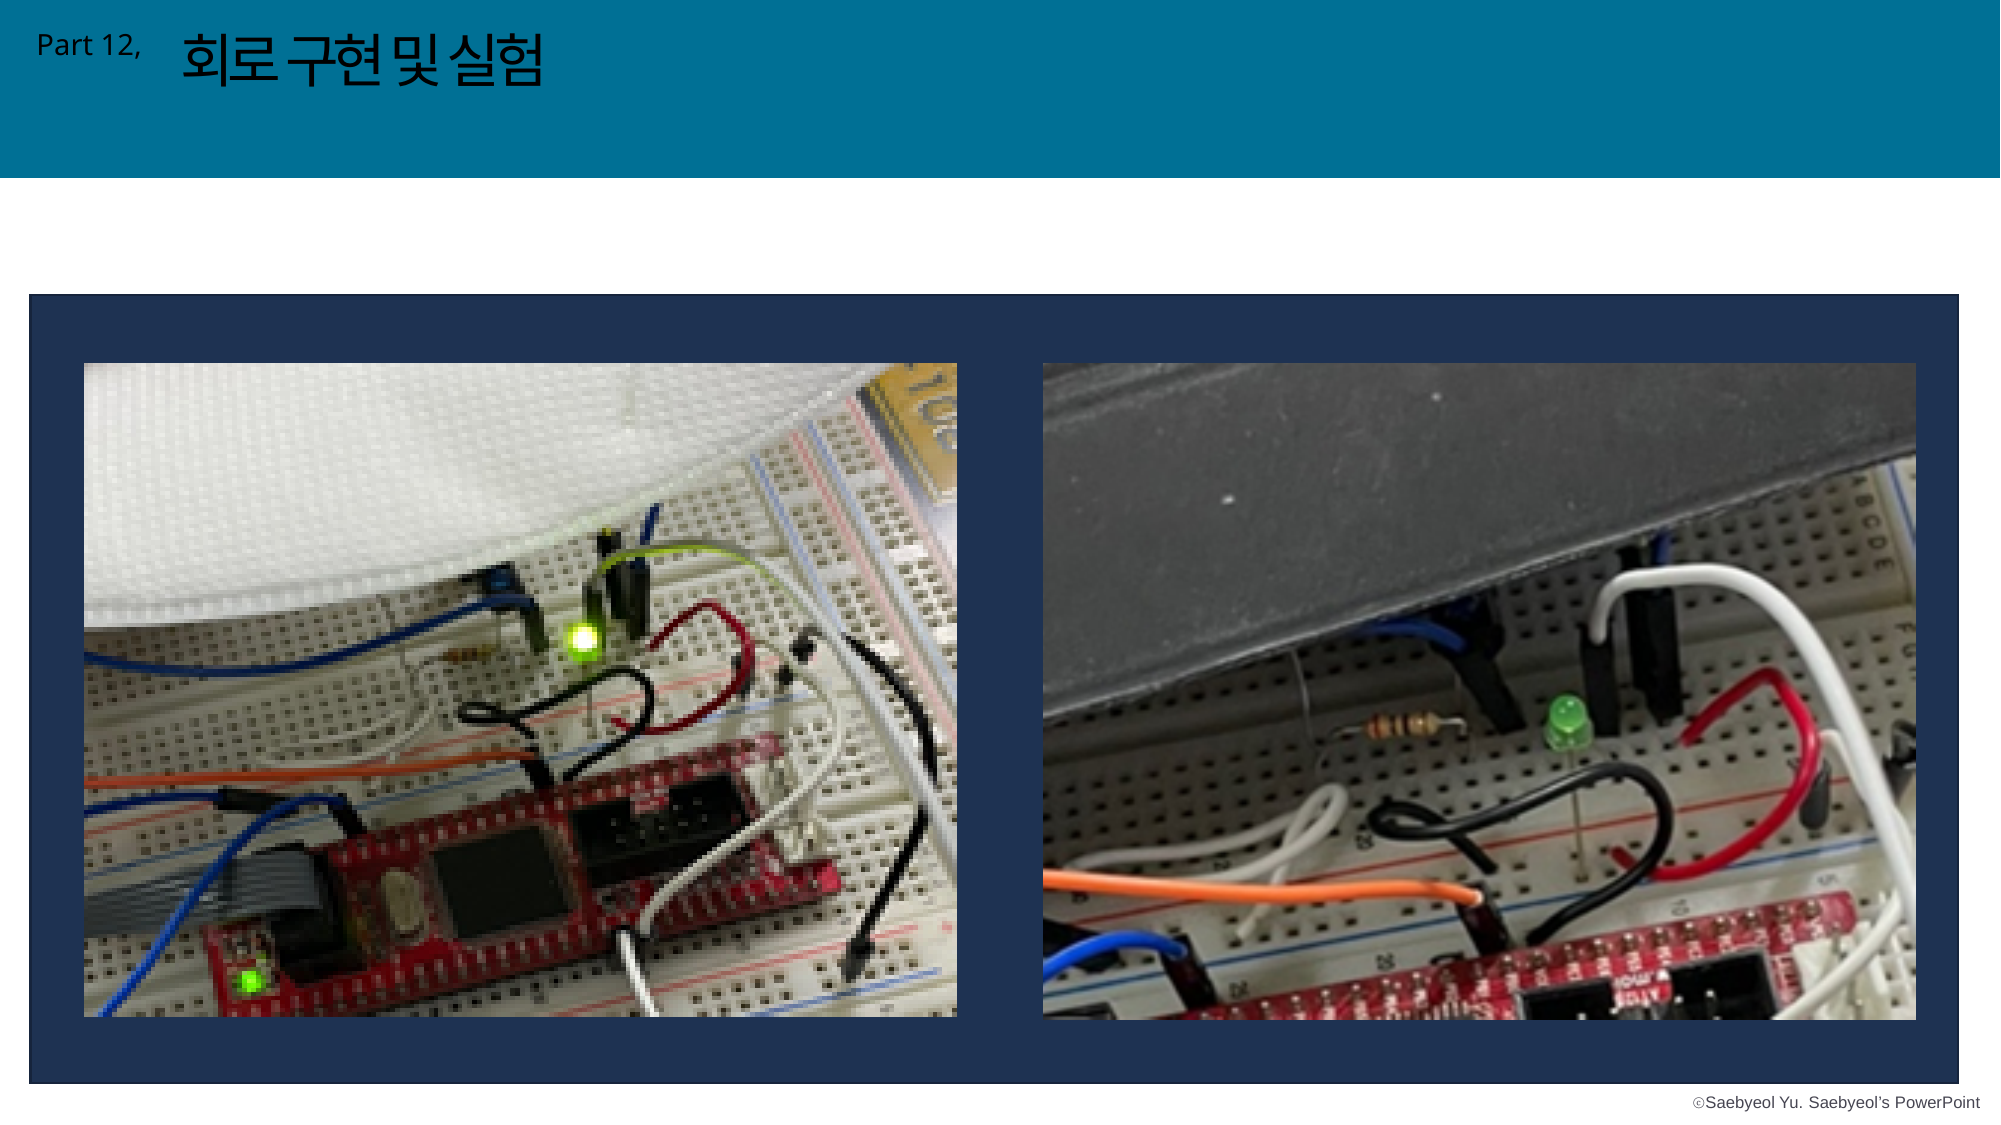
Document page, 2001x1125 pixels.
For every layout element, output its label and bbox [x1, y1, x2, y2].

picture [84, 363, 957, 1018]
text_box [0, 0, 2000, 177]
text_box [29, 294, 1959, 1084]
picture [1042, 363, 1916, 1020]
